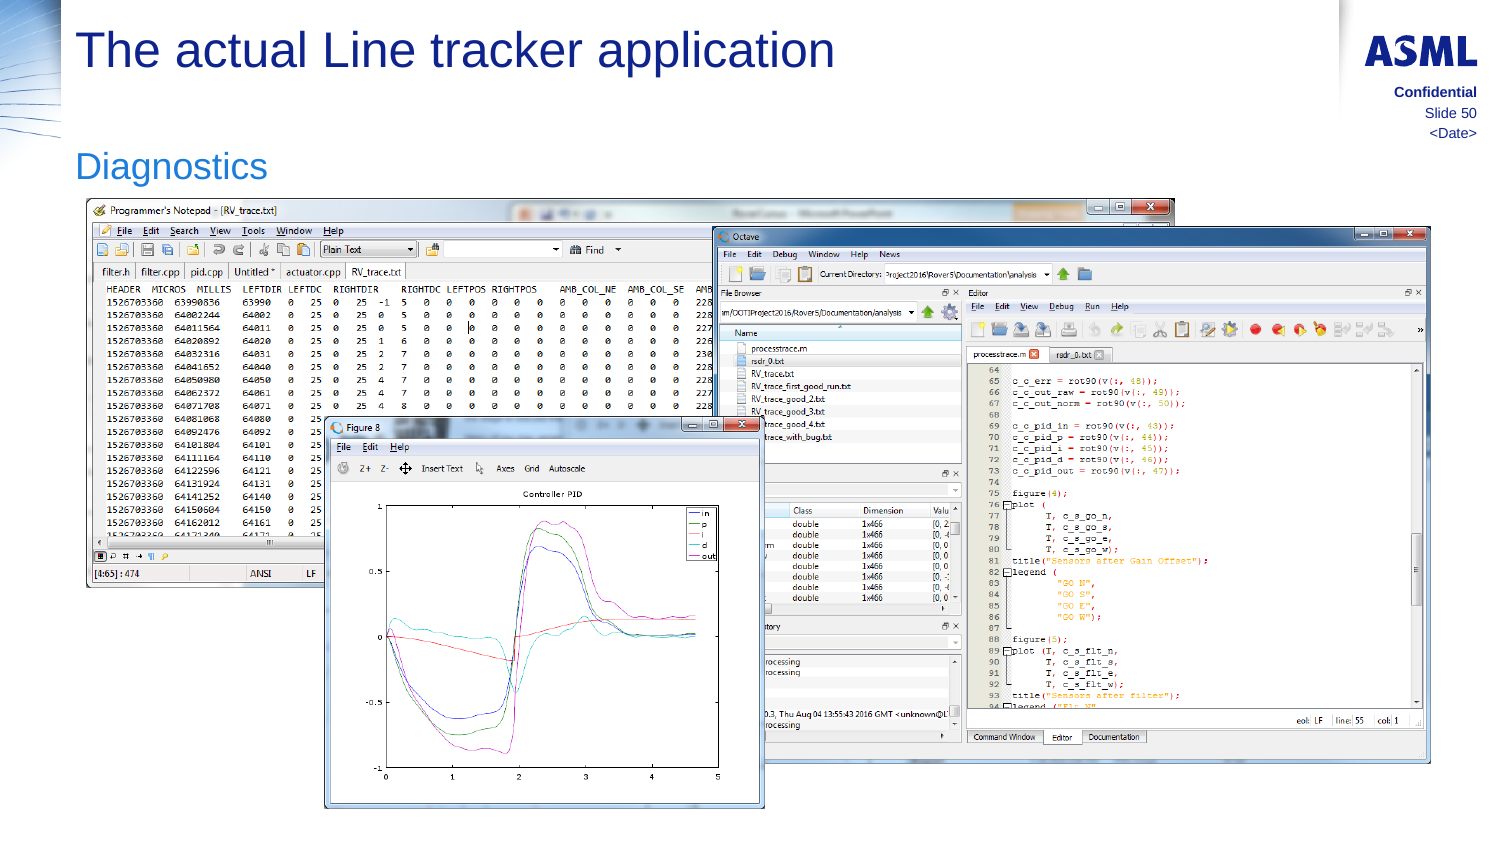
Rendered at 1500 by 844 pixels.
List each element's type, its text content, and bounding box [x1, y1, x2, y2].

slide_number Slide 50 [1353, 105, 1477, 121]
picture [0, 0, 61, 844]
list Diagnostics [75, 141, 1324, 792]
footer Confidential [1353, 84, 1478, 100]
slide_number <Date> [1353, 126, 1477, 142]
picture [85, 0, 1432, 844]
title The actual Line tracker application [75, 17, 1324, 72]
